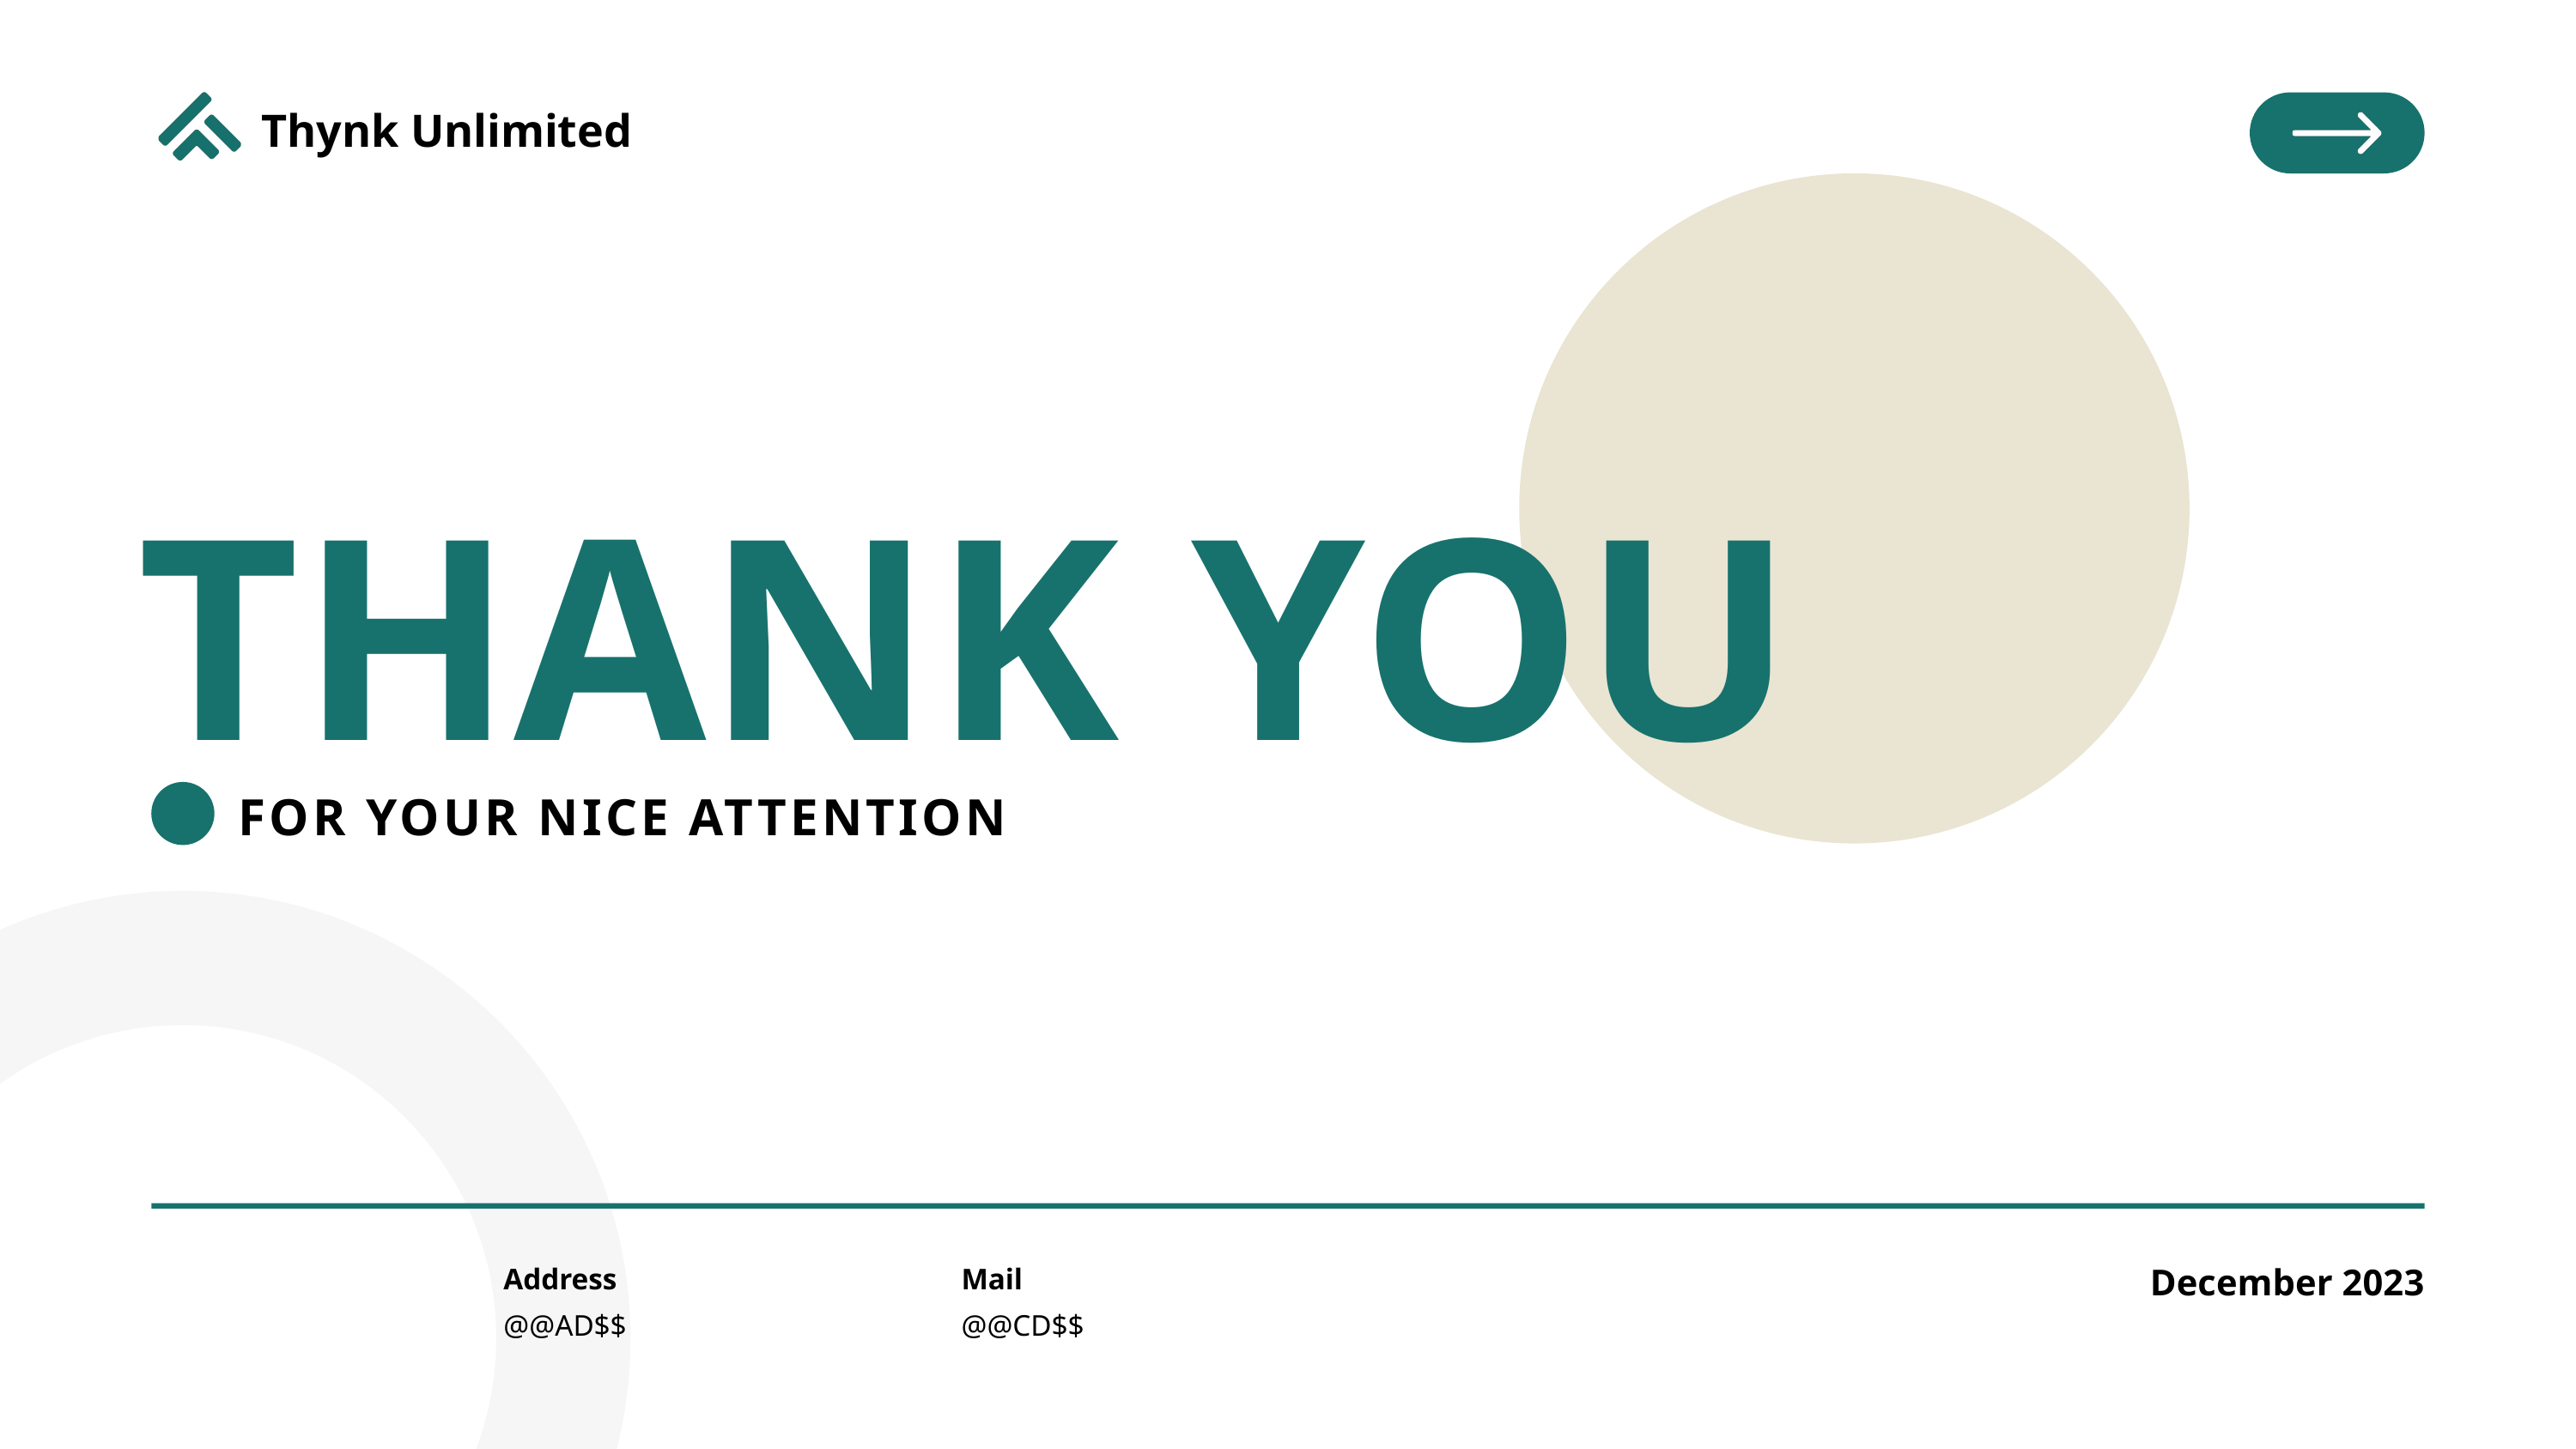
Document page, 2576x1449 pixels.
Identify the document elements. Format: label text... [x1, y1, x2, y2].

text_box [2249, 92, 2425, 174]
text_box Mail [961, 1250, 1366, 1295]
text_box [1519, 173, 2190, 844]
text_box THANK YOU [137, 404, 1514, 797]
text_box @@AD$$ [567, 1297, 888, 1342]
text_box December 2023 [2020, 1247, 2425, 1304]
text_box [150, 781, 215, 846]
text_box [0, 957, 564, 1449]
text_box Address [567, 1250, 888, 1295]
text_box Thynk Unlimited [261, 93, 712, 156]
text_box @@CD$$ [961, 1297, 1366, 1342]
text_box [158, 92, 241, 161]
text_box FOR YOUR NICE ATTENTION [238, 775, 1376, 846]
